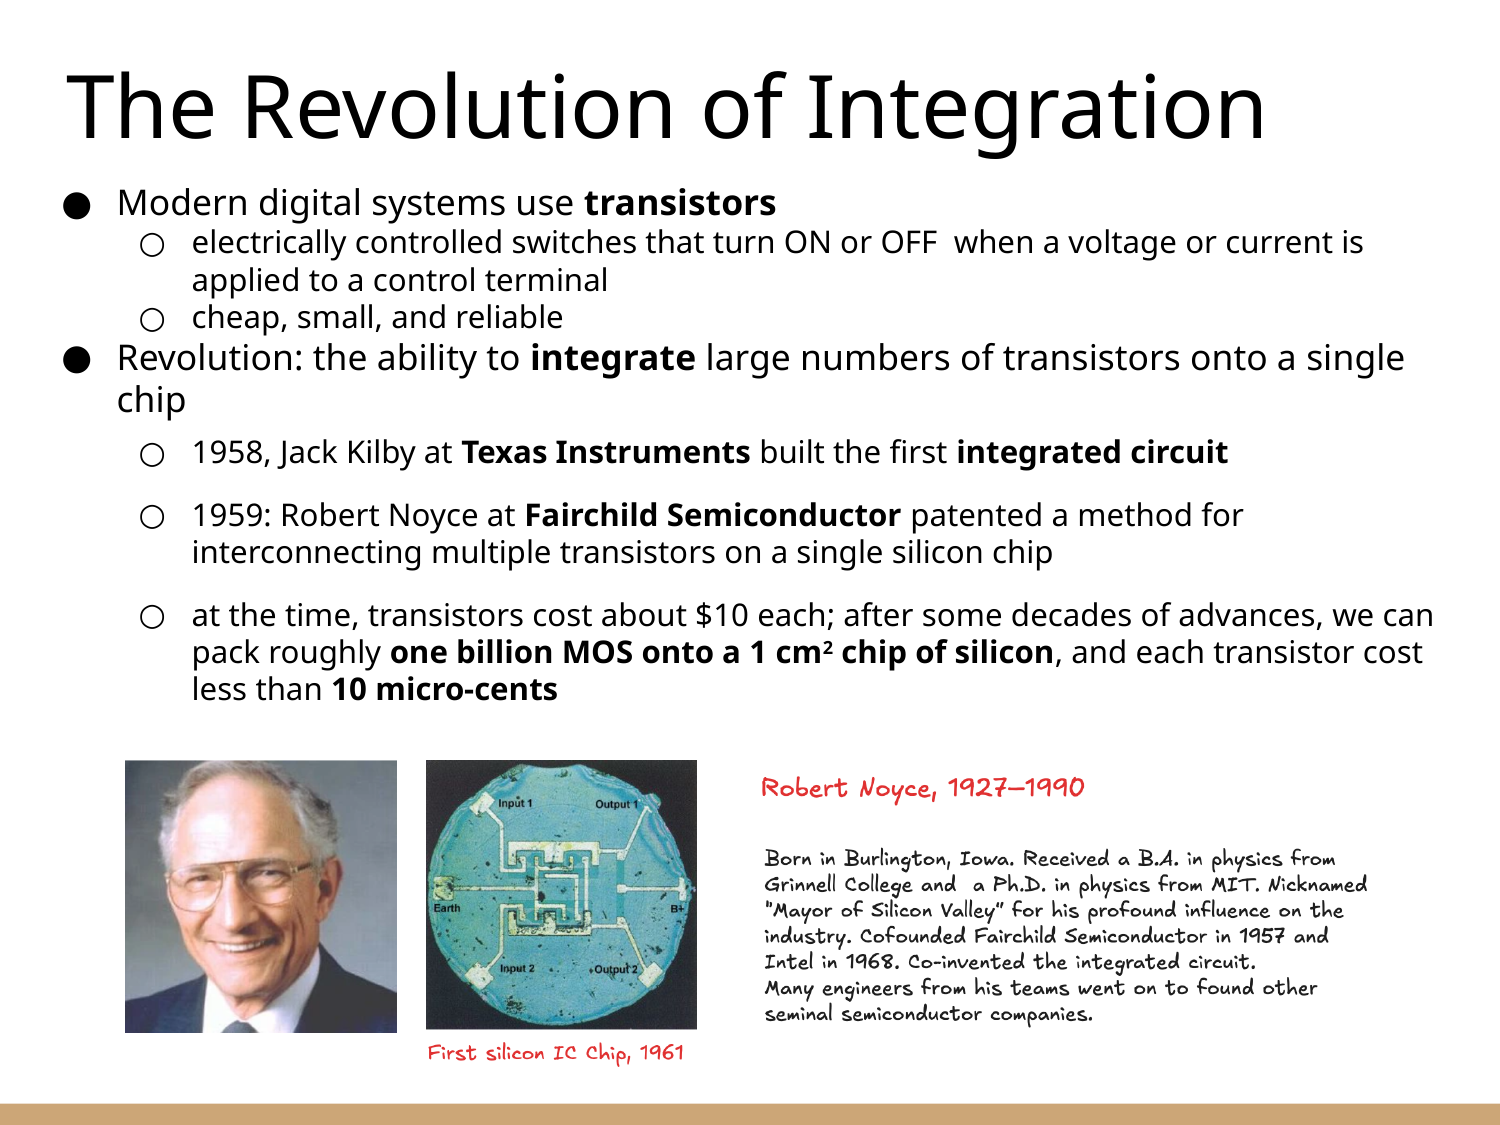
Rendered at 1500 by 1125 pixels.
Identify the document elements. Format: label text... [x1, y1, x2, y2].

title The Revolution of Integration [51, 69, 1449, 158]
list Modern digital systems use transistors electrically controlled switches that turn ON or OFF when a voltage or current is applied to a control terminal cheap, small, and reliable Revolution: the ability to integrate large numbers of transistors onto a single chip 1958, Jack Kilby at Texas Instruments built the first integrated circuit 1959: Robert Noyce at Fairchild Semiconductor patented a method for interconnecting multiple transistors on a single silicon chip at the time, transistors cost about $10 each; after some decades of advances, we can pack roughly one billion MOS onto a 1 cm2 chip of silicon, and each transistor cost less than 10 micro-cents [26, 158, 1474, 1089]
picture [112, 747, 1388, 1079]
